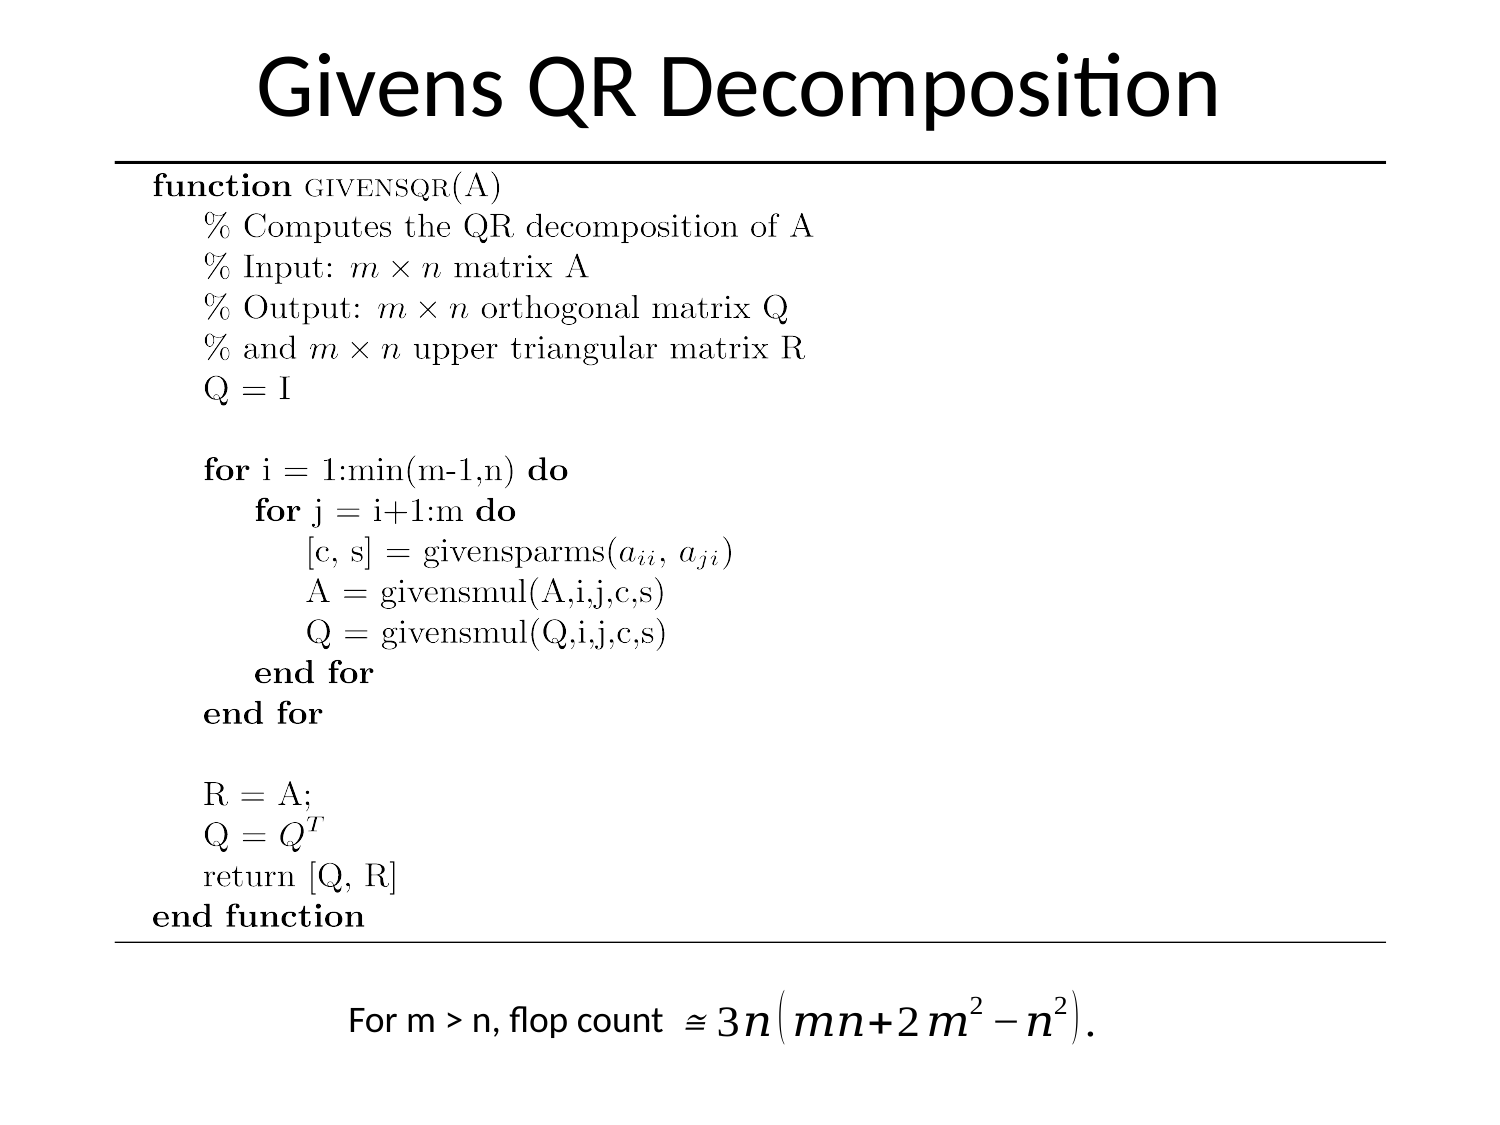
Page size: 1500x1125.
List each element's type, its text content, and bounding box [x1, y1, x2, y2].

picture [111, 158, 1388, 943]
text_box For m > n, flop count [333, 987, 680, 1047]
title Givens QR Decomposition [75, 2, 1425, 159]
